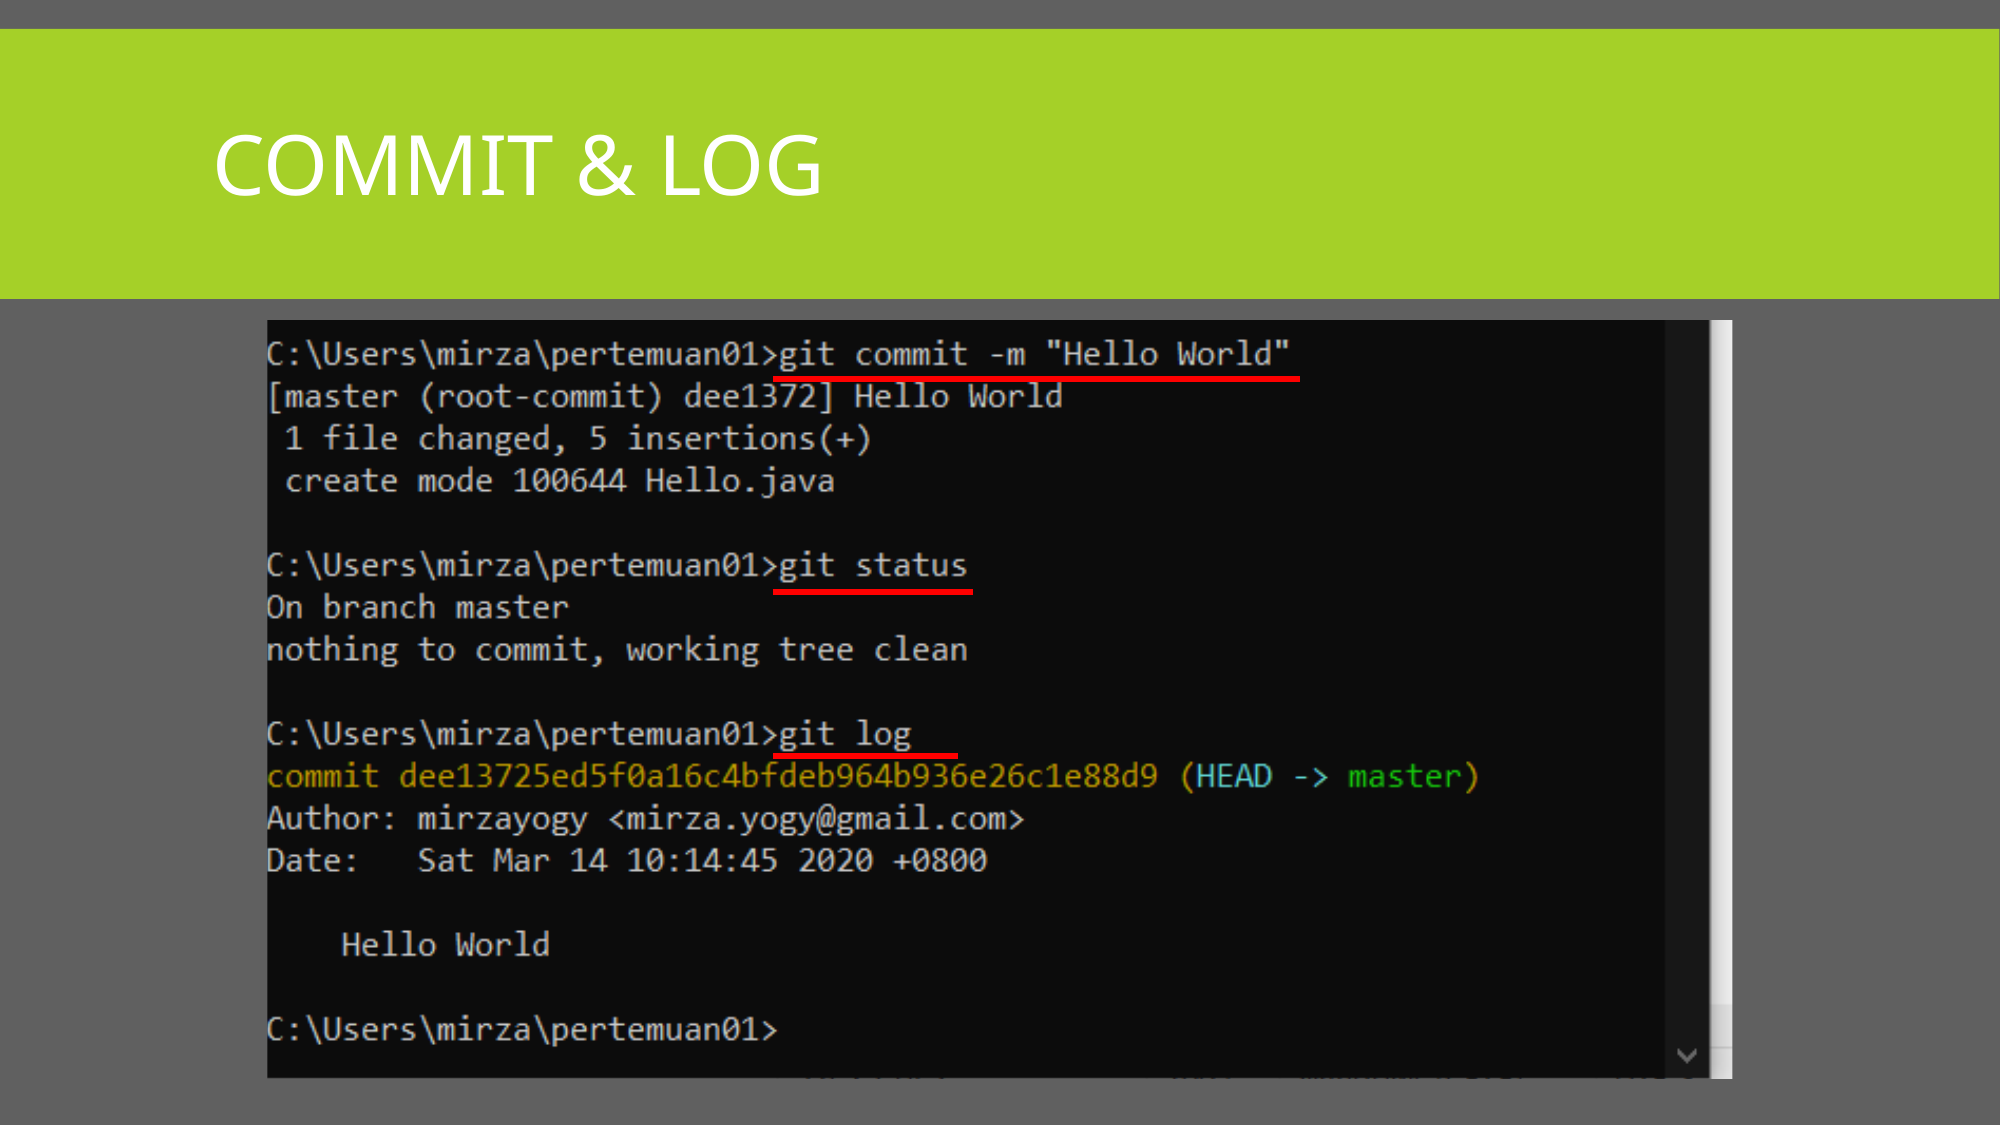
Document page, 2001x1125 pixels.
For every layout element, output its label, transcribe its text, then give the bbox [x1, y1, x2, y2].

title Commit & Log [197, 46, 1803, 295]
picture [267, 320, 1733, 1079]
